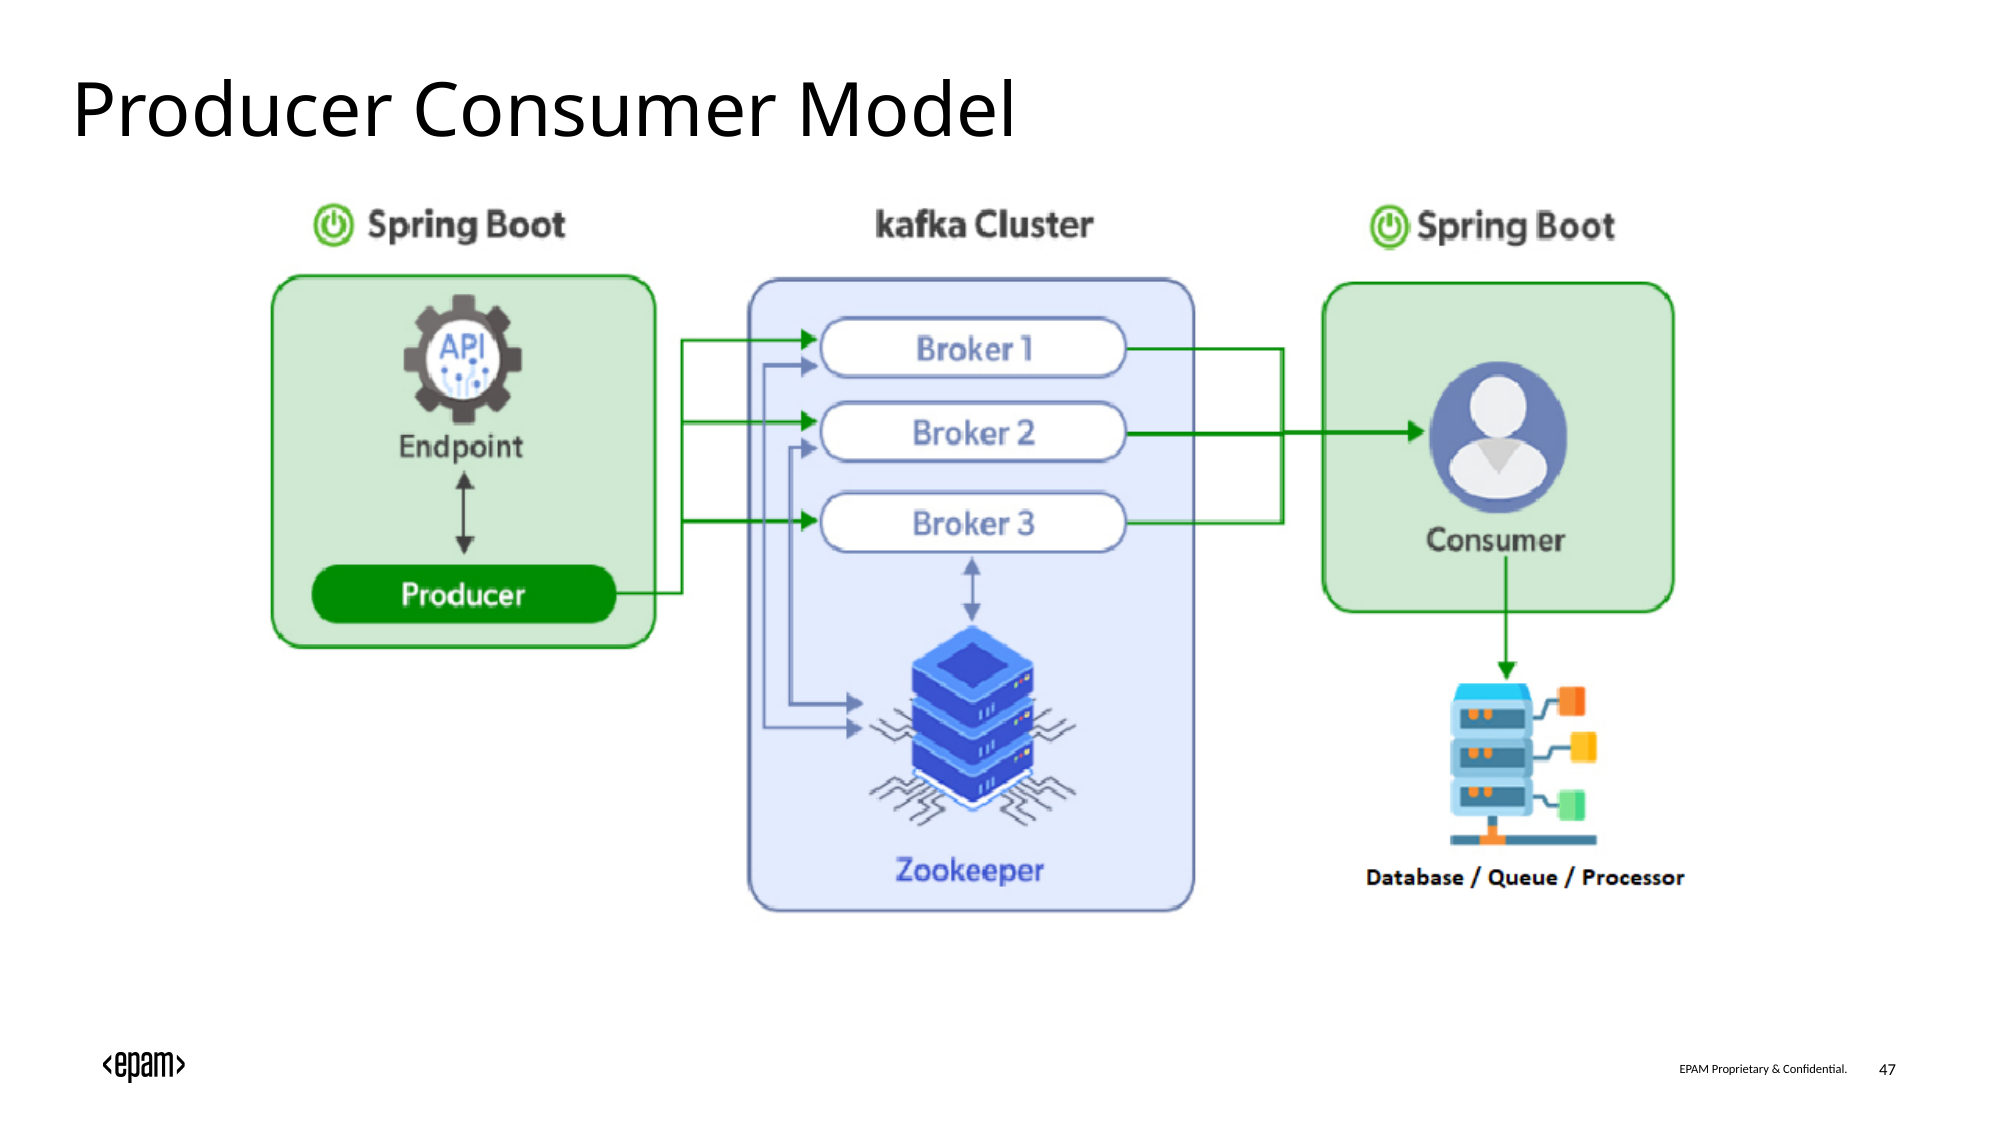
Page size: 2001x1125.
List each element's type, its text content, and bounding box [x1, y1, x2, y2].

picture [268, 196, 1732, 929]
title Producer Consumer Model [70, 61, 1862, 153]
